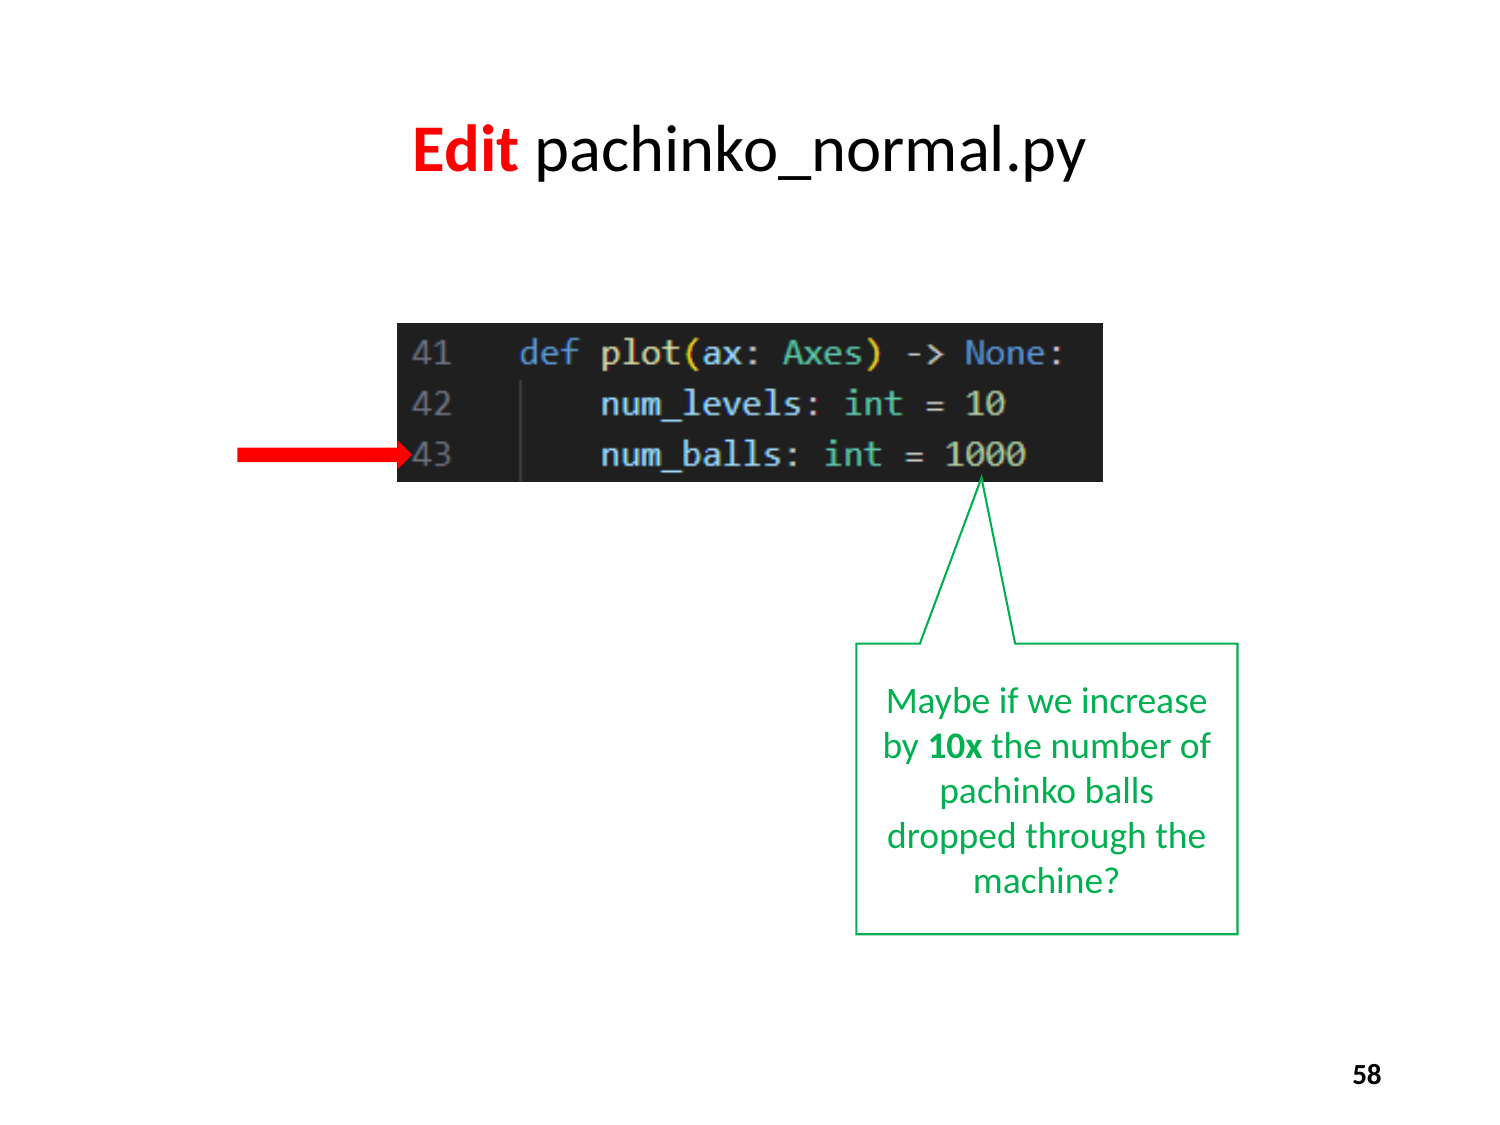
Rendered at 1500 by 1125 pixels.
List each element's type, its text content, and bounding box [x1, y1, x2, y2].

slide_number 58 [1059, 1042, 1397, 1103]
picture [397, 323, 1103, 482]
text_box Maybe if we increase by 10x the number of pachinko balls dropped through the machine? [855, 482, 1239, 936]
text_box [237, 447, 397, 463]
title Edit pachinko_normal.py [103, 59, 1397, 241]
